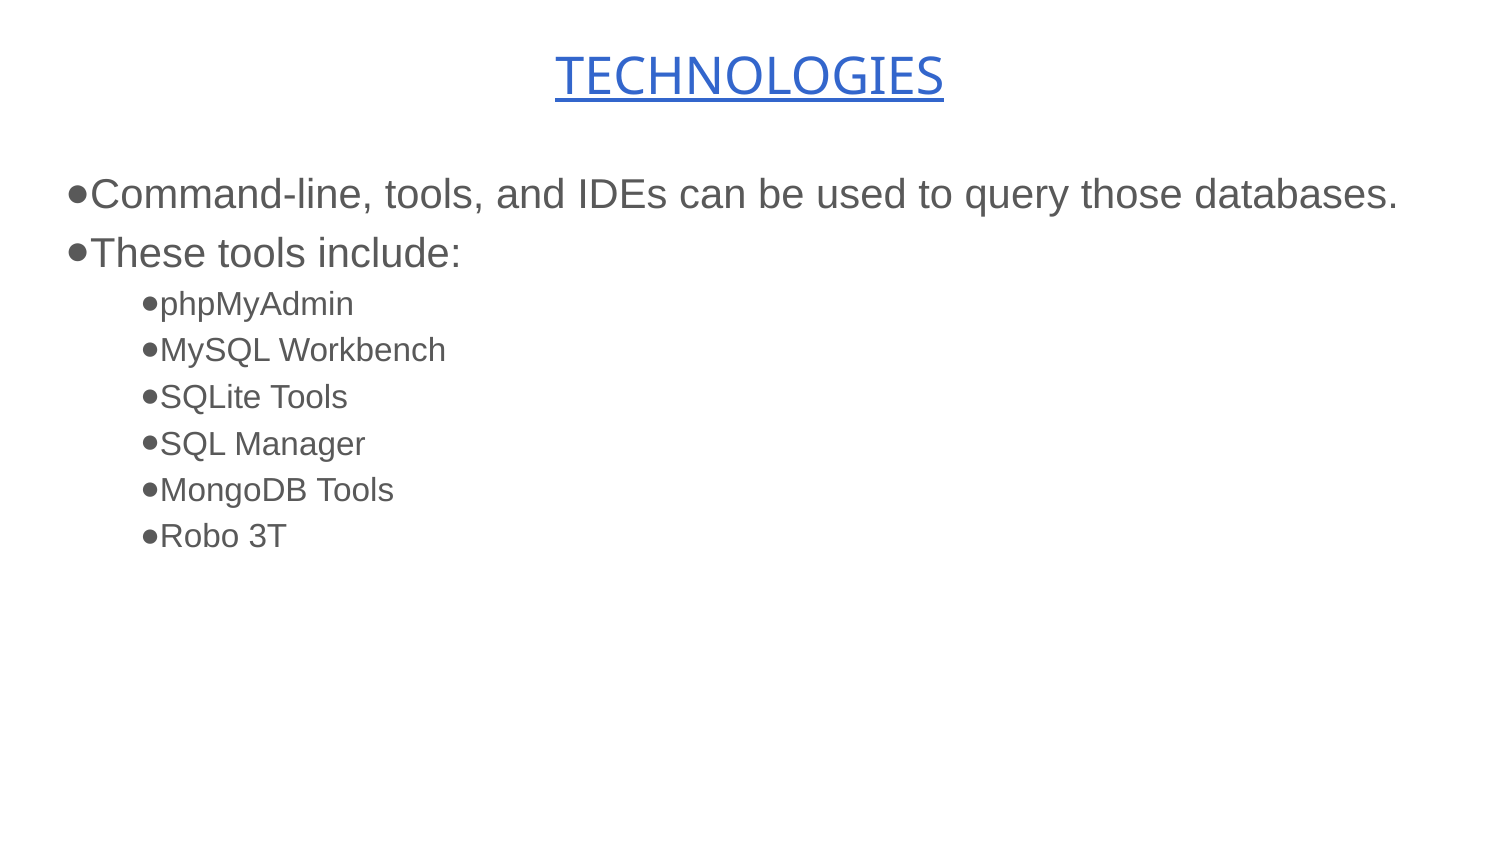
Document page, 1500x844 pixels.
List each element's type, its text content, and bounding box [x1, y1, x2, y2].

subtitle Command-line, tools, and IDEs can be used to query those databases. These tools include: phpMyAdmin MySQL Workbench SQLite Tools SQL Manager MongoDB Tools Robo 3T [50, 159, 1463, 810]
title TECHNOLOGIES [0, 37, 1500, 110]
